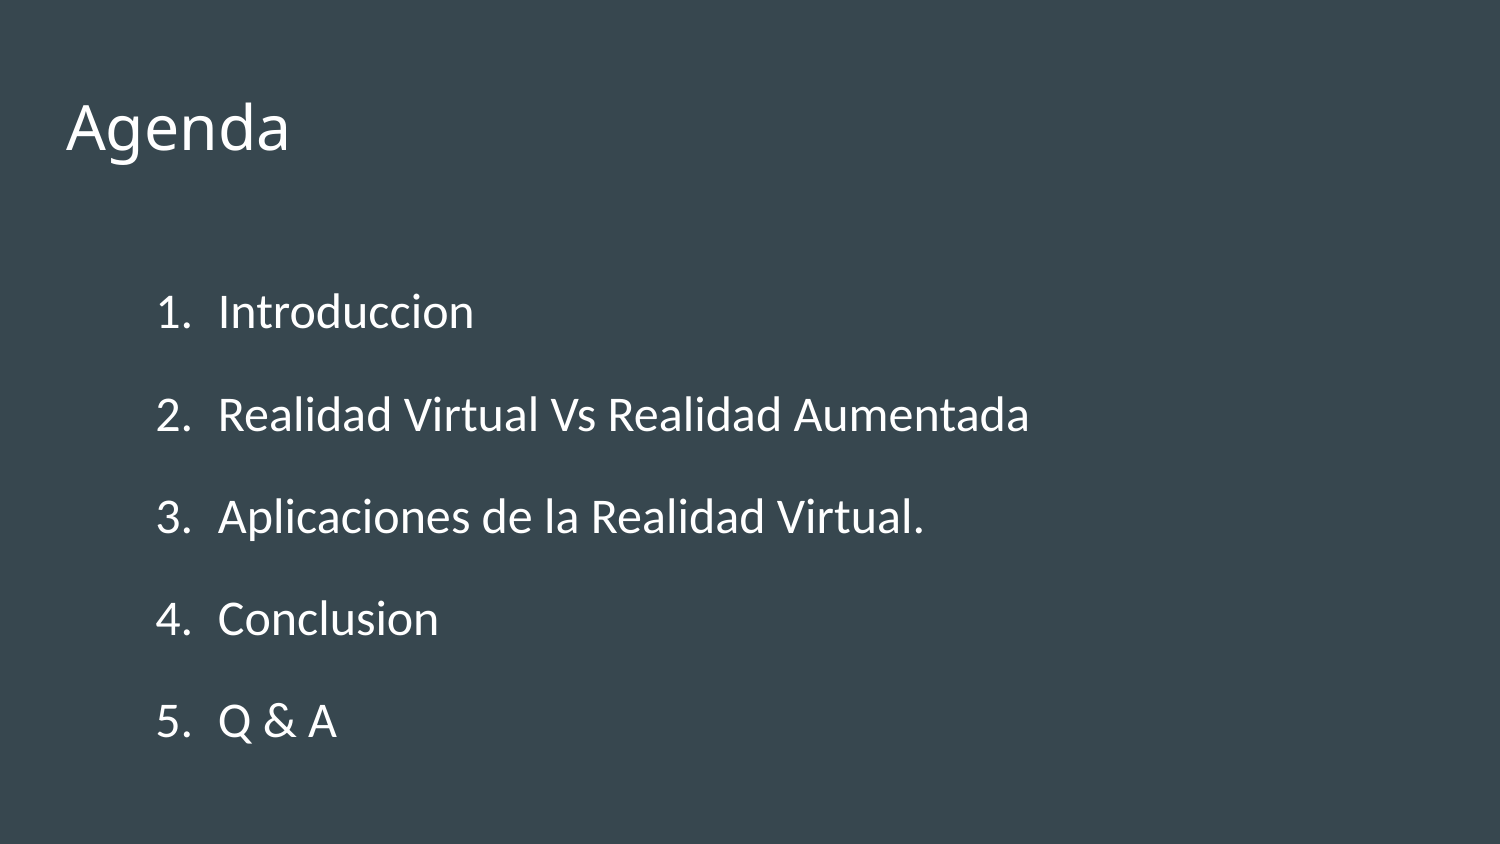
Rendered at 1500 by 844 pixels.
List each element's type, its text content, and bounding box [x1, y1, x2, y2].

list Introduccion Realidad Virtual Vs Realidad Aumentada Aplicaciones de la Realidad Virtual. Conclusion Q & A [127, 254, 1500, 816]
title Agenda [51, 72, 1449, 167]
